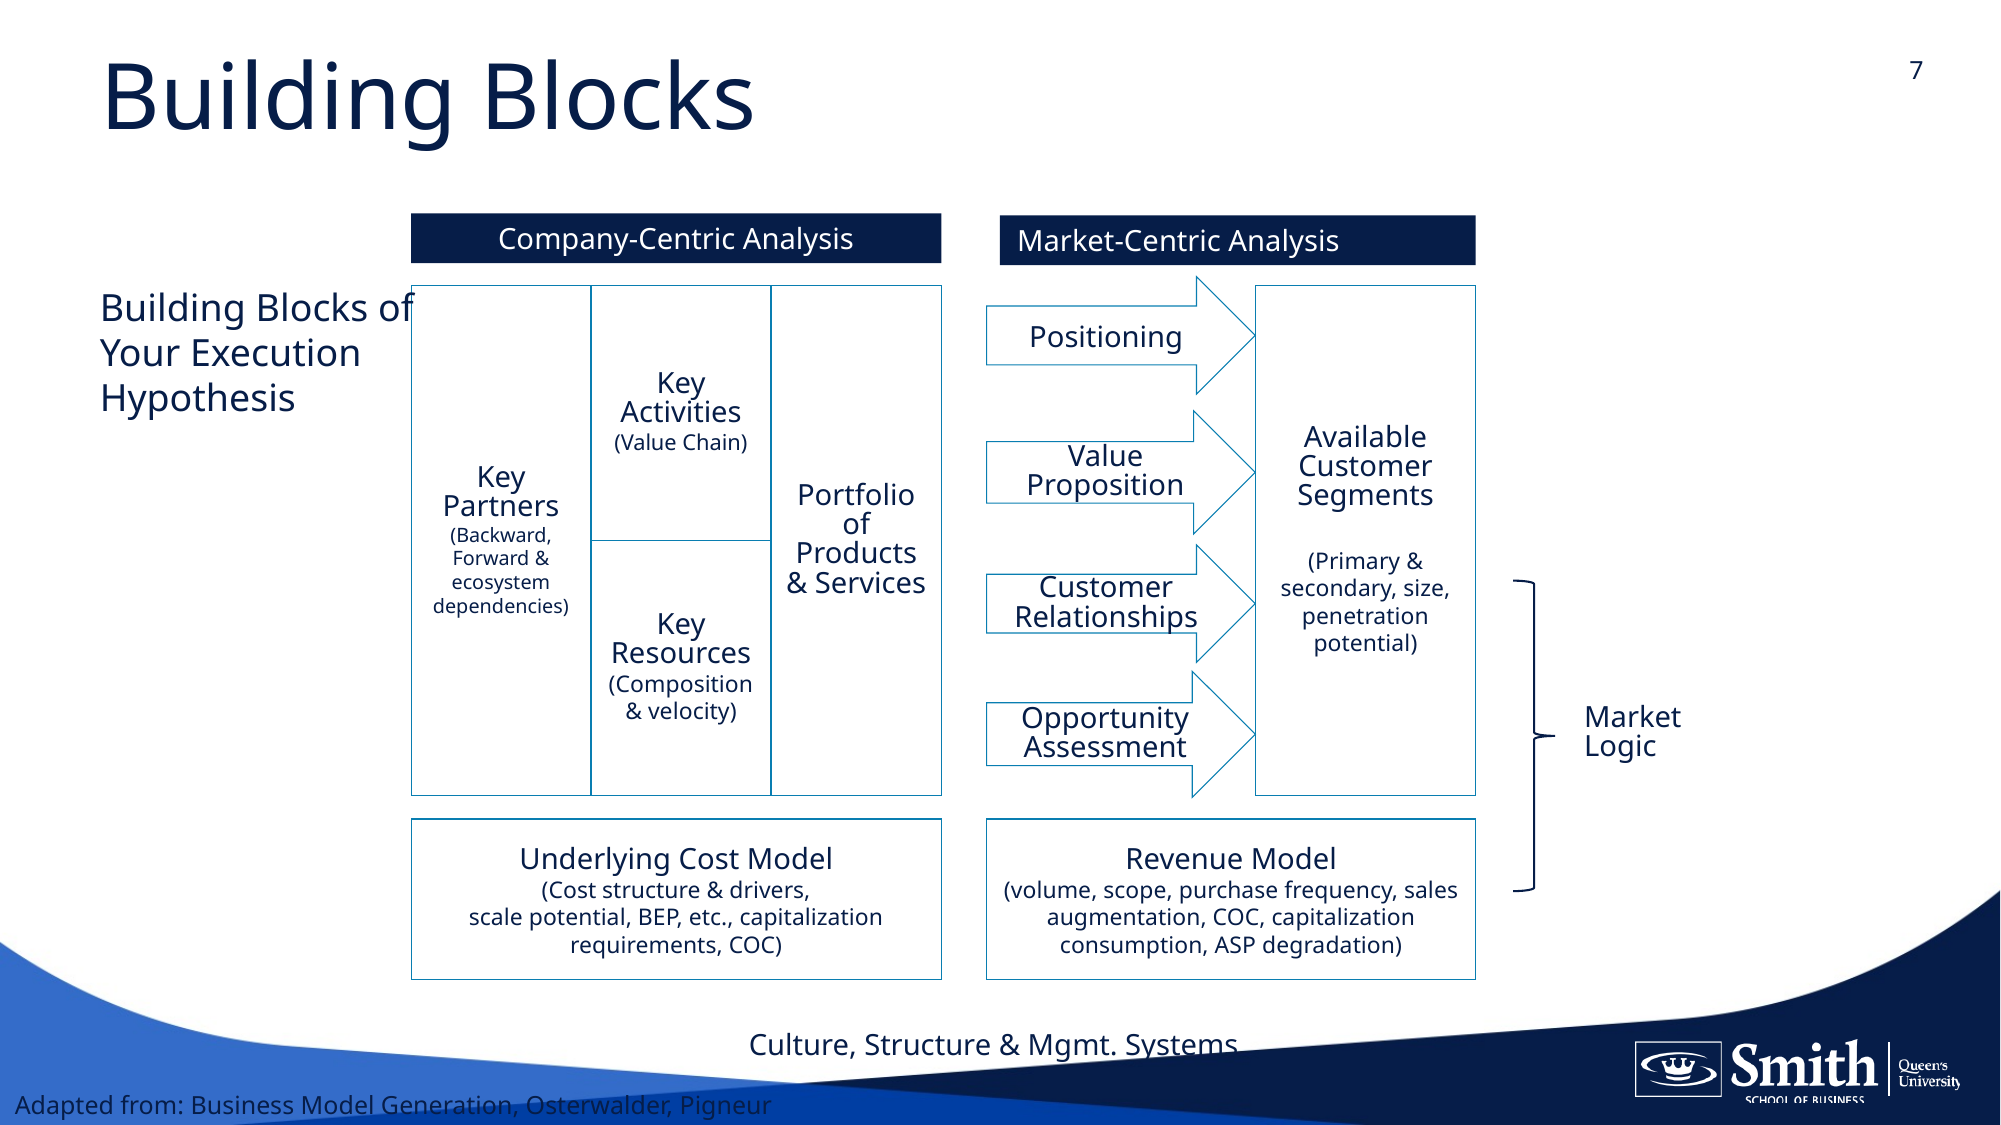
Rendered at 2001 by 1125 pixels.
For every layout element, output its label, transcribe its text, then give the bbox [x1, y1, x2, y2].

text_box Positioning [986, 275, 1257, 396]
text_box Value Proposition [986, 409, 1257, 536]
text_box [1513, 579, 1556, 893]
text_box Building Blocks of Your Execution Hypothesis [84, 276, 438, 426]
text_box Key Partners (Backward, Forward & ecosystem dependencies) [411, 285, 591, 796]
text_box Available Customer Segments (Primary & secondary, size, penetration potential) [1255, 285, 1476, 796]
text_box Revenue Model (volume, scope, purchase frequency, sales augmentation, COC, capitalization consumption, ASP degradation) [986, 818, 1476, 980]
text_box Adapted from: Business Model Generation, Osterwalder, Pigneur [0, 1082, 792, 1125]
text_box Market Logic [1569, 696, 1740, 771]
text_box Portfolio of Products & Services [771, 285, 942, 796]
text_box Underlying Cost Model (Cost structure & drivers, scale potential, BEP, etc., capitalization requirements, COC) [411, 818, 942, 980]
title Building Blocks [100, 0, 1826, 150]
text_box Opportunity Assessment [986, 669, 1257, 799]
text_box Market-Centric Analysis Analysis [999, 215, 1476, 266]
text_box Key Activities (Value Chain) [591, 285, 771, 540]
picture [0, 0, 2001, 1125]
text_box Company-Centric Analysis [411, 213, 942, 264]
text_box Key Resources (Composition & velocity) [591, 540, 771, 796]
text_box Customer Relationships [986, 543, 1257, 664]
text_box Culture, Structure & Mgmt. Systems [511, 1019, 1476, 1070]
